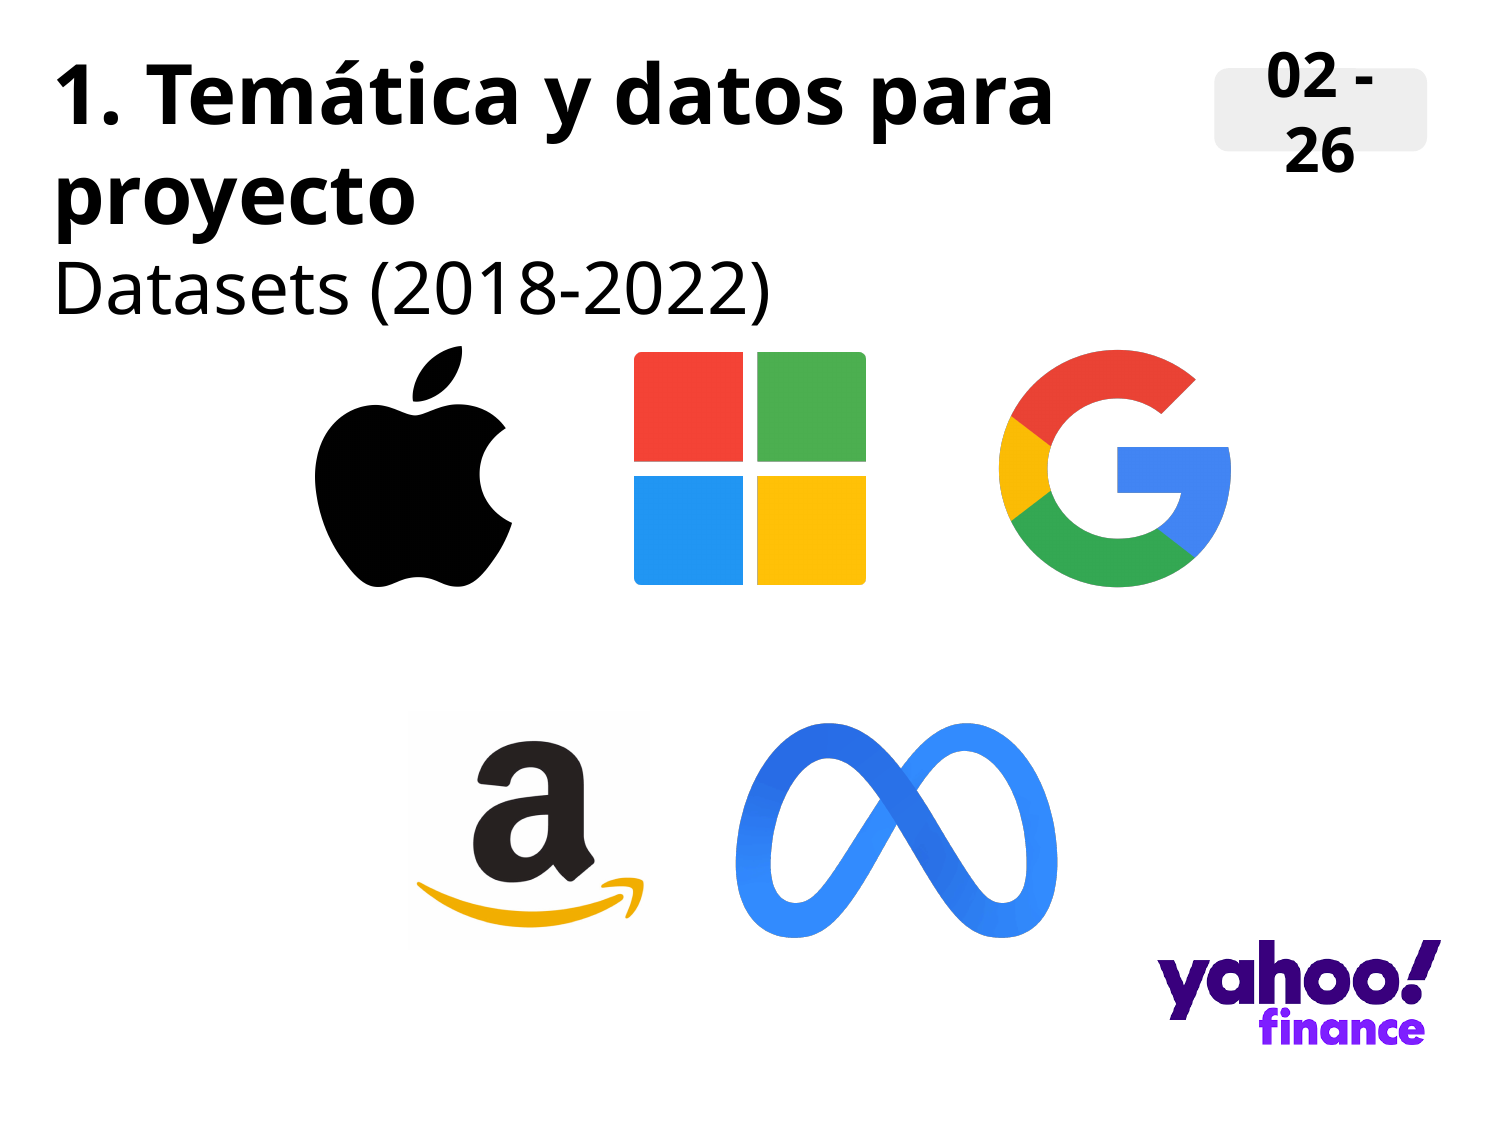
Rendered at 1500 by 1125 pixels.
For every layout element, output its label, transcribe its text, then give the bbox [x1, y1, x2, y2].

picture [701, 720, 1093, 941]
picture [1157, 940, 1442, 1045]
picture [633, 352, 867, 585]
text_box 02 - 26 [1214, 68, 1428, 152]
text_box 1. Temática y datos para proyecto Datasets (2018-2022) [37, 26, 1441, 344]
picture [315, 346, 512, 588]
picture [407, 711, 650, 950]
picture [987, 339, 1247, 599]
